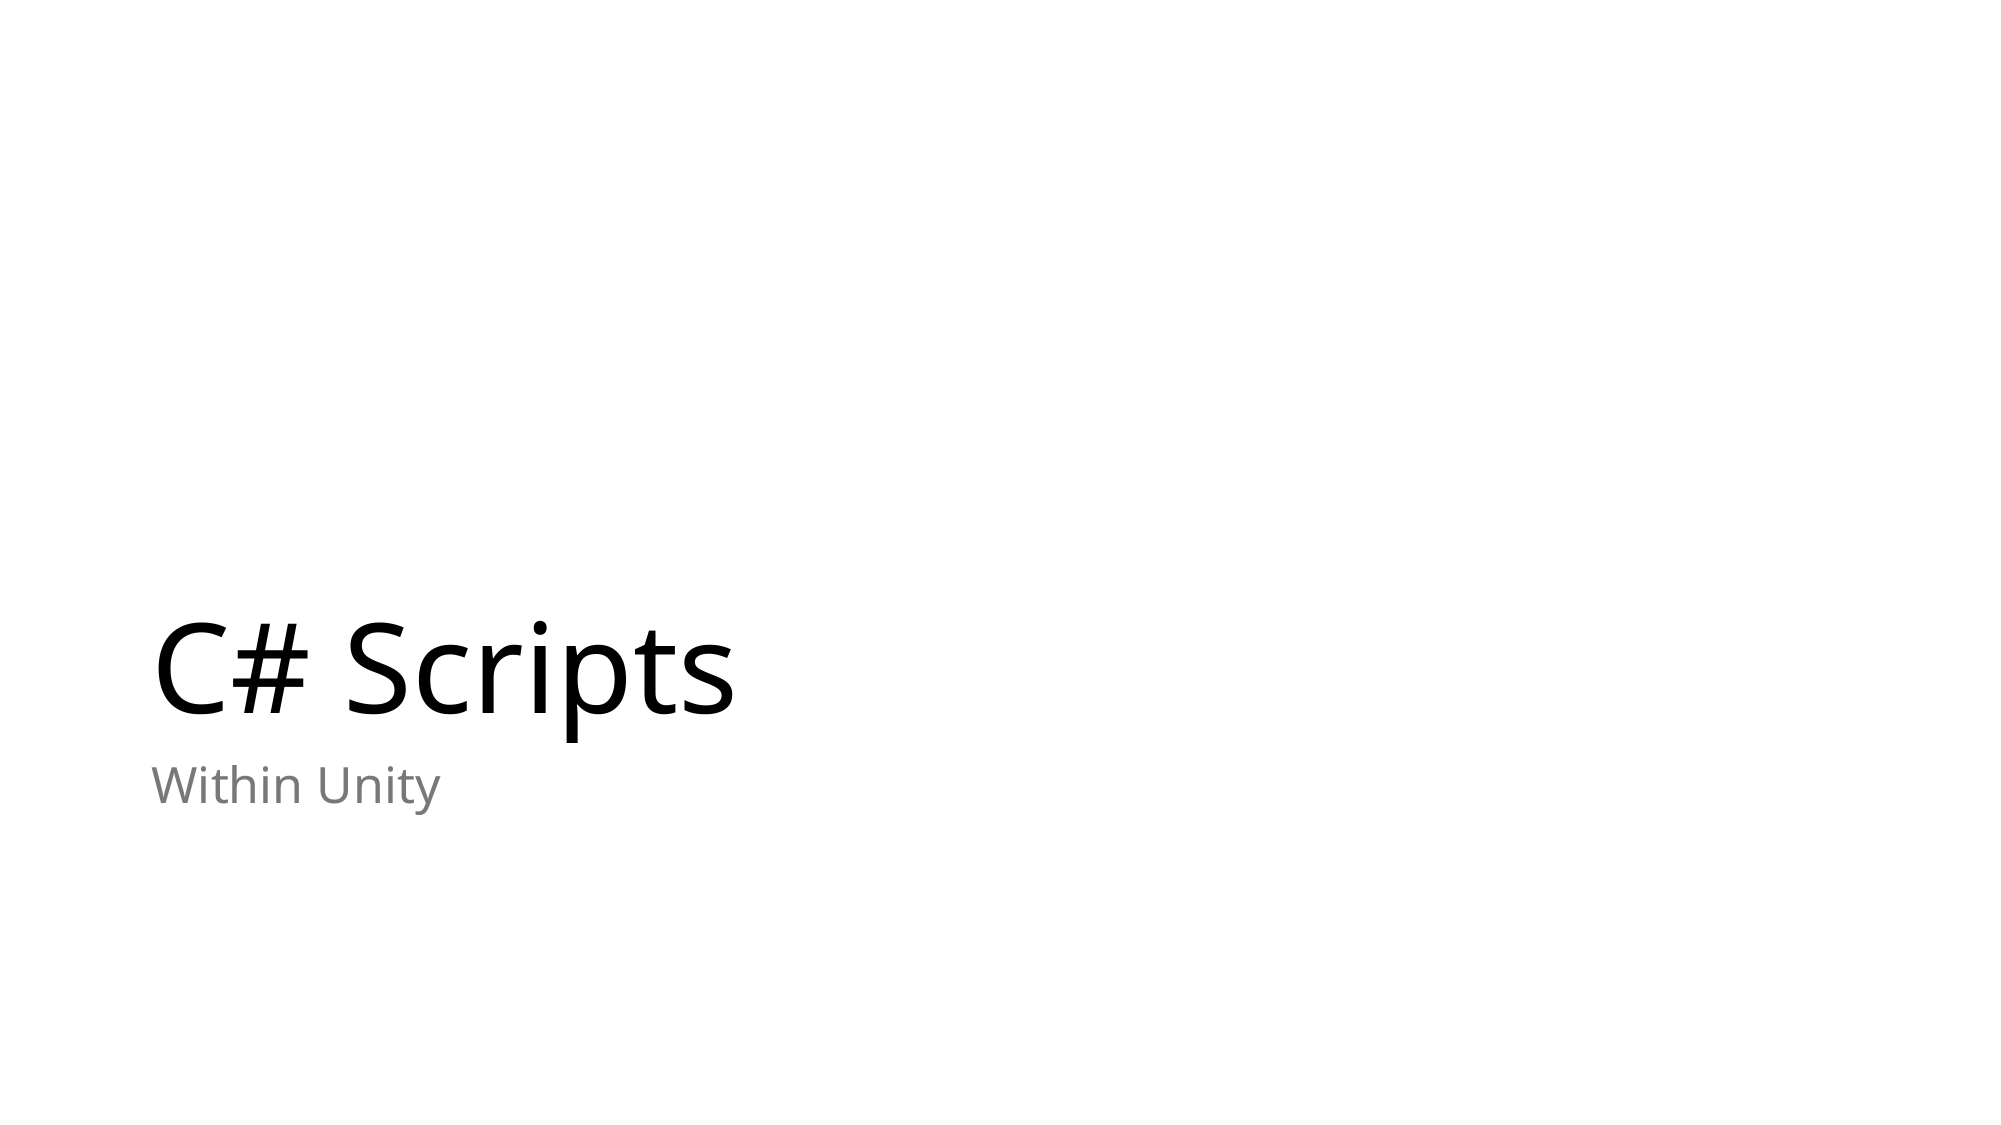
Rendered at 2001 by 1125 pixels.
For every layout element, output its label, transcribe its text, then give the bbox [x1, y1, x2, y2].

title C# Scripts [136, 280, 1862, 749]
list Within Unity [136, 752, 1862, 999]
